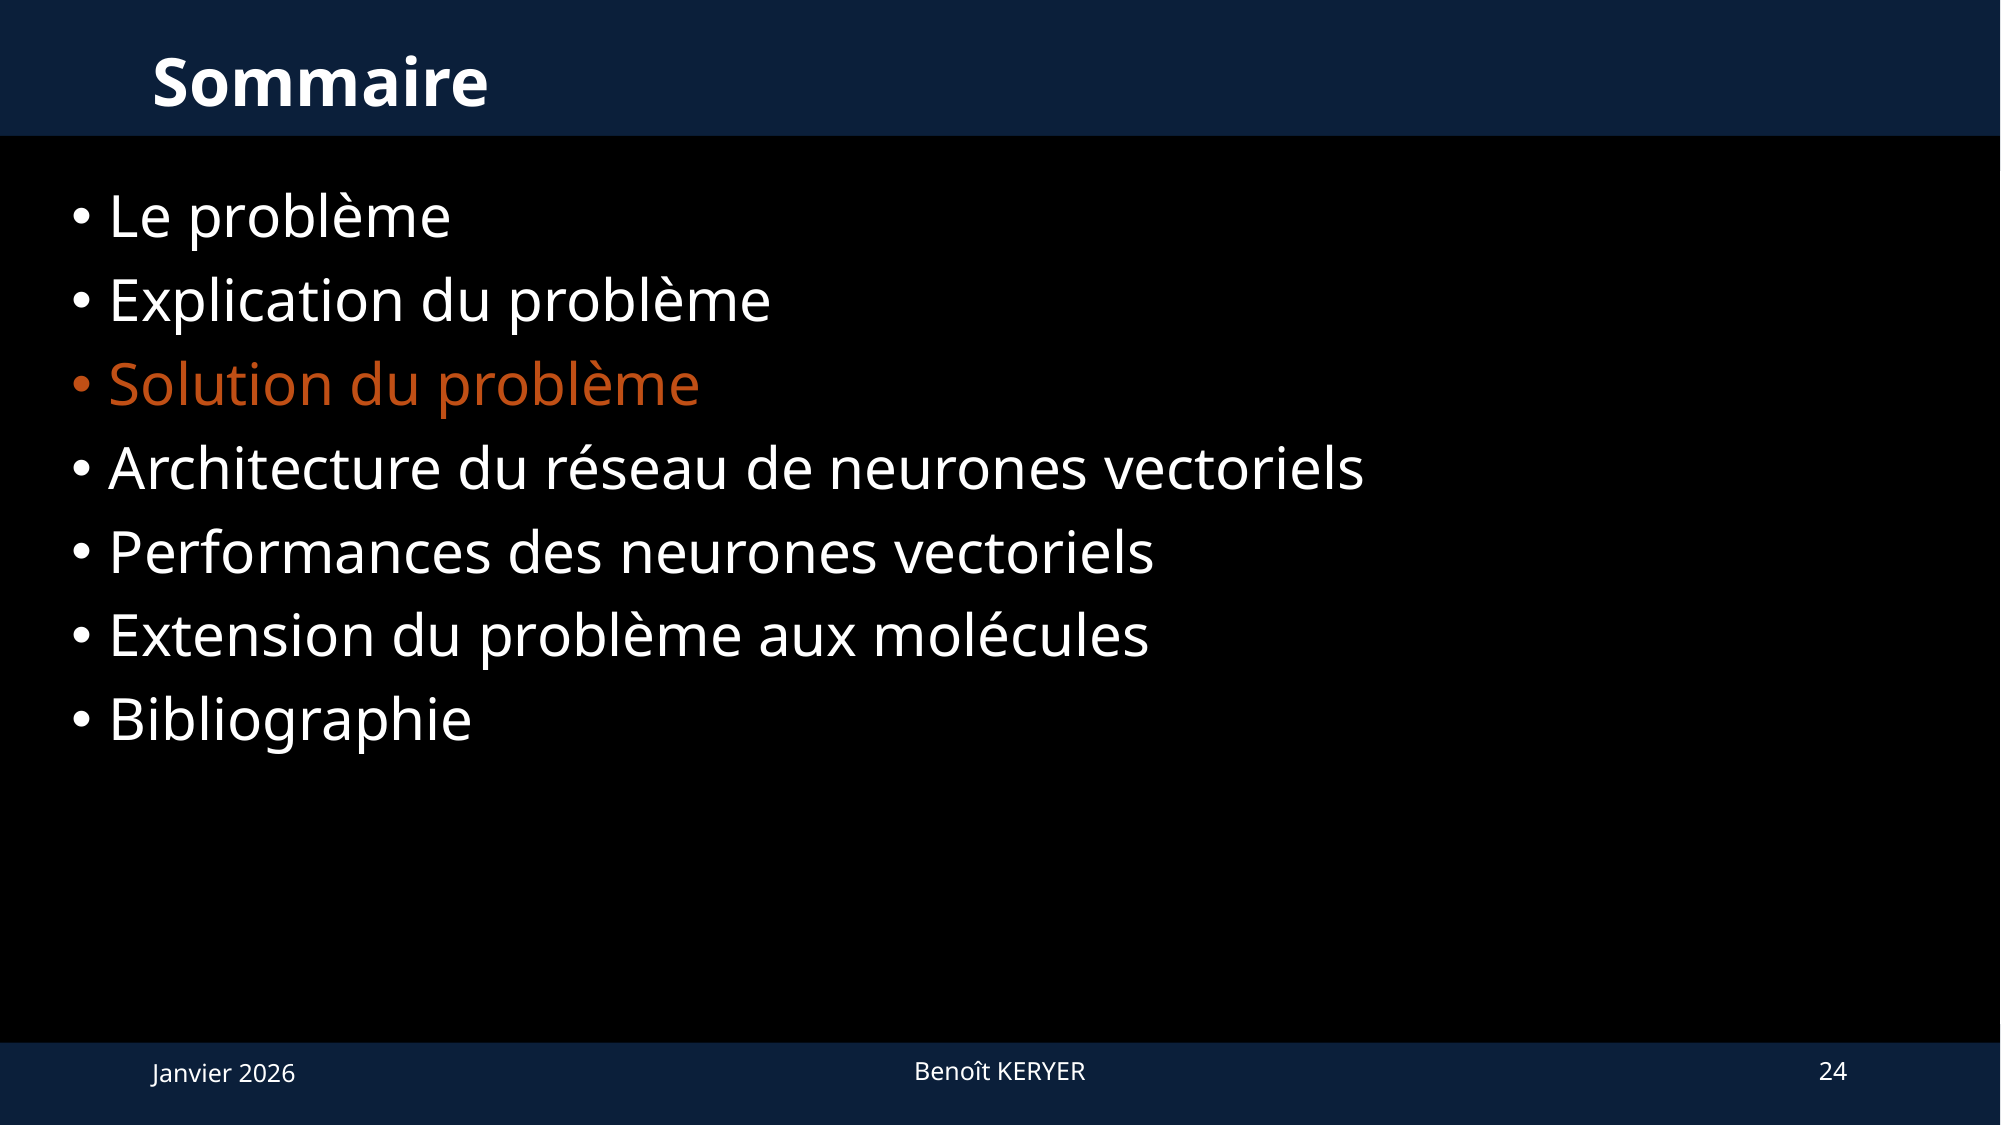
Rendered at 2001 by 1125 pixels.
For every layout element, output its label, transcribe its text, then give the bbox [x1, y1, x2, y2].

slide_number 24 [1412, 1042, 1863, 1103]
list Le problème Explication du problème Solution du problème Architecture du réseau de neurones vectoriels Performances des neurones vectoriels Extension du problème aux molécules Bibliographie [56, 180, 1782, 945]
text_box [0, 134, 2000, 1044]
slide_number Janvier 2026 [137, 1042, 588, 1103]
footer Benoît KERYER [662, 1042, 1338, 1103]
title Sommaire [137, 22, 1863, 147]
